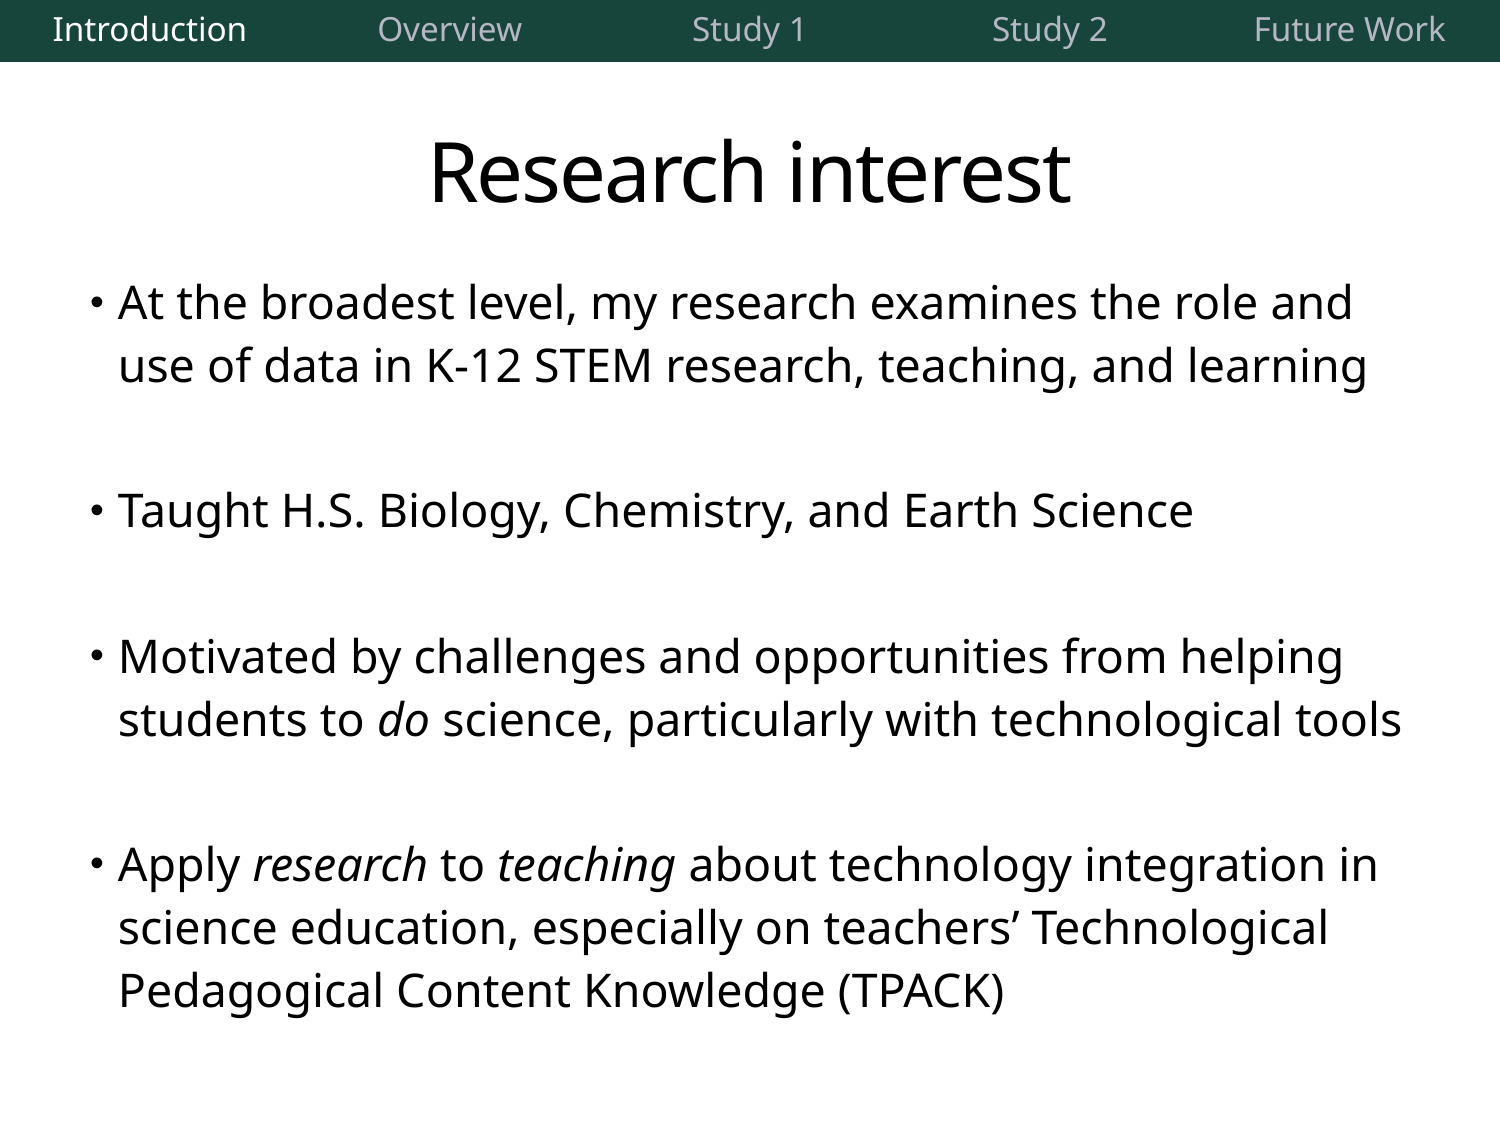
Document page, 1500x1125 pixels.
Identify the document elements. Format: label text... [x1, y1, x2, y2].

table_header Study 1 [600, 0, 900, 62]
list At the broadest level, my research examines the role and use of data in K-12 STEM research, teaching, and learning Taught H.S. Biology, Chemistry, and Earth Science Motivated by challenges and opportunities from helping students to do science, particularly with technological tools Apply research to teaching about technology integration in science education, especially on teachers’ Technological Pedagogical Content Knowledge (TPACK) [75, 262, 1425, 1063]
table_header Study 2 [900, 0, 1200, 62]
title Research interest [75, 87, 1425, 250]
table_header Future Work [1200, 0, 1500, 62]
table_header Introduction [0, 0, 300, 62]
table_header Overview [300, 0, 600, 62]
